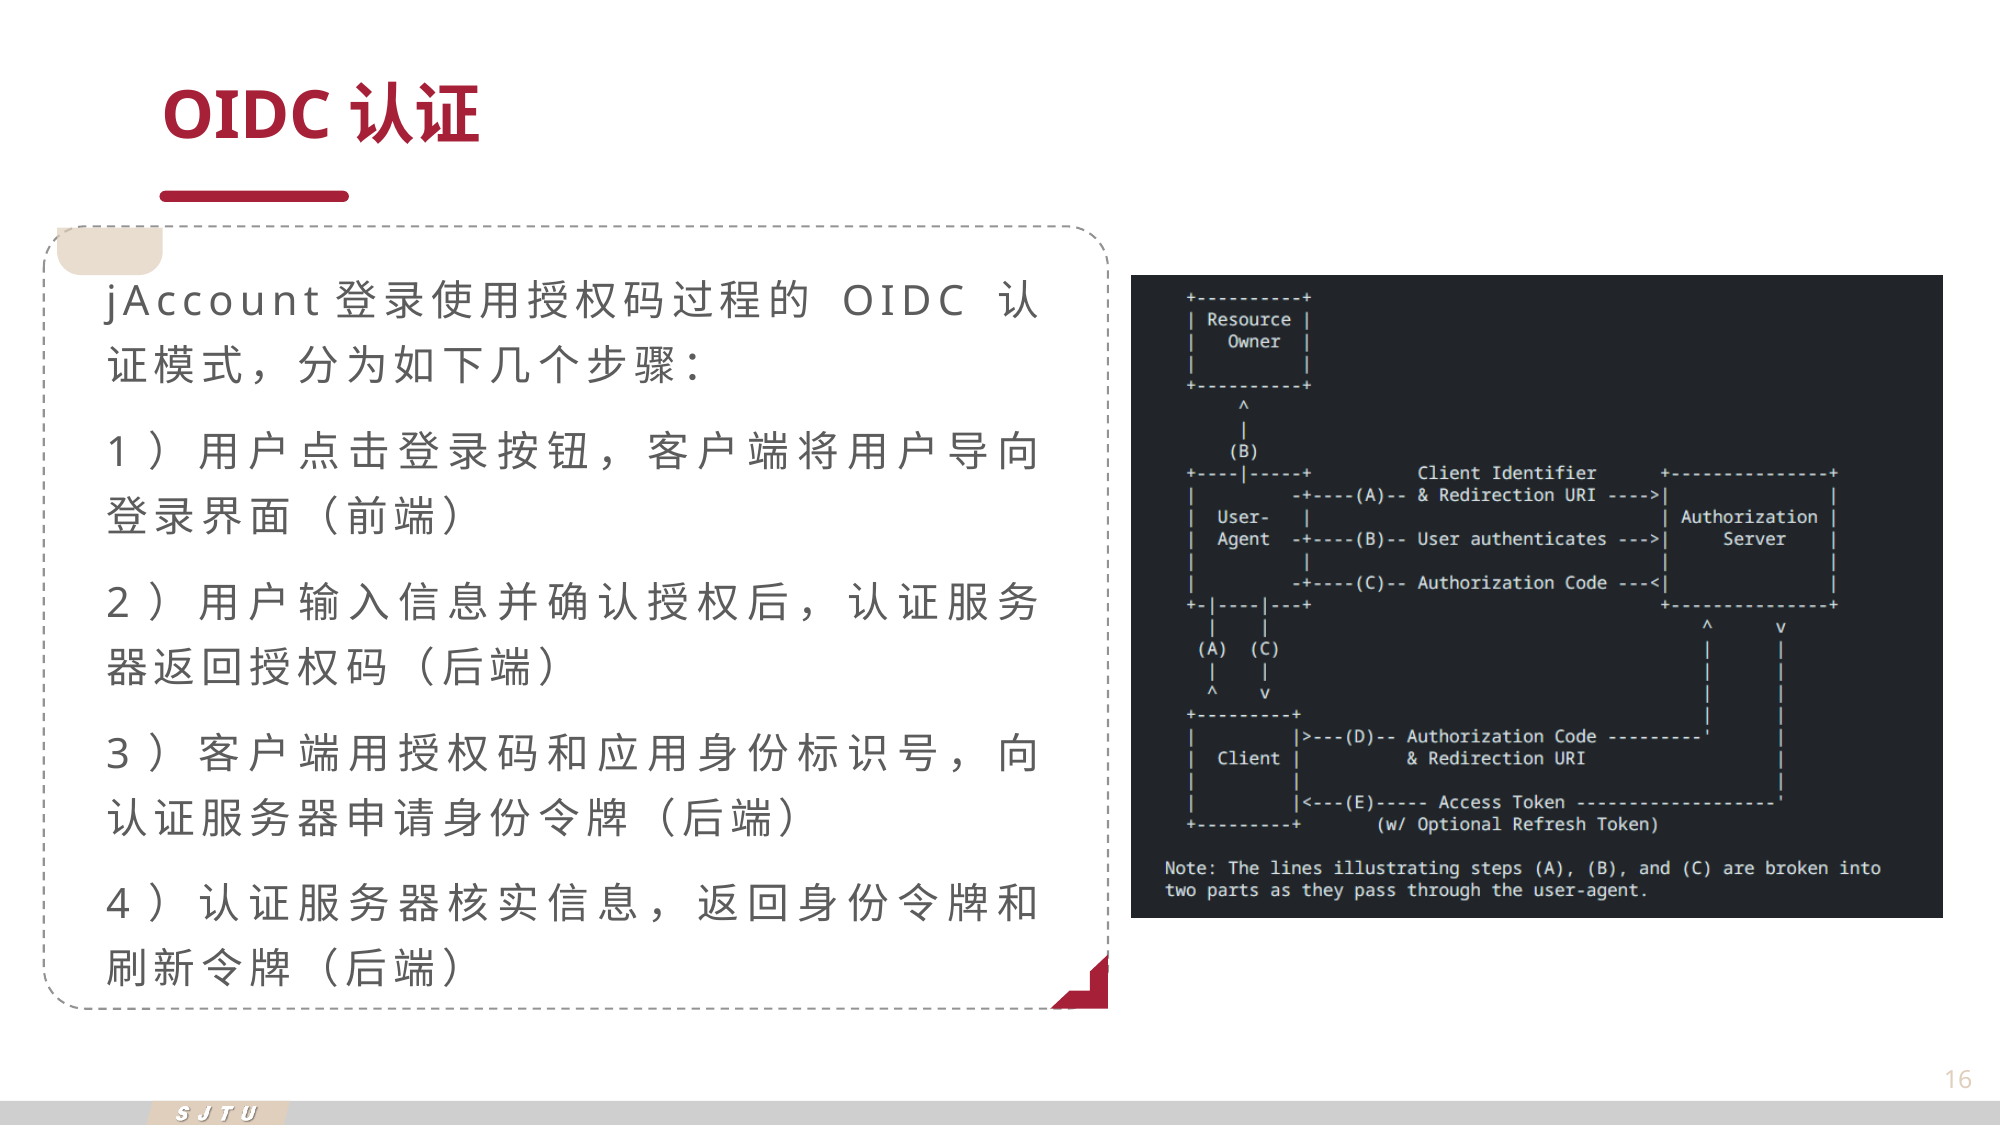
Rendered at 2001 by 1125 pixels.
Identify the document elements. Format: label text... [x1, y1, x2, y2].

slide_number 16 [1817, 1052, 1988, 1109]
picture [163, 1102, 275, 1124]
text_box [43, 226, 1108, 1009]
list OIDC认证 [146, 62, 1750, 161]
picture [1131, 275, 1943, 918]
